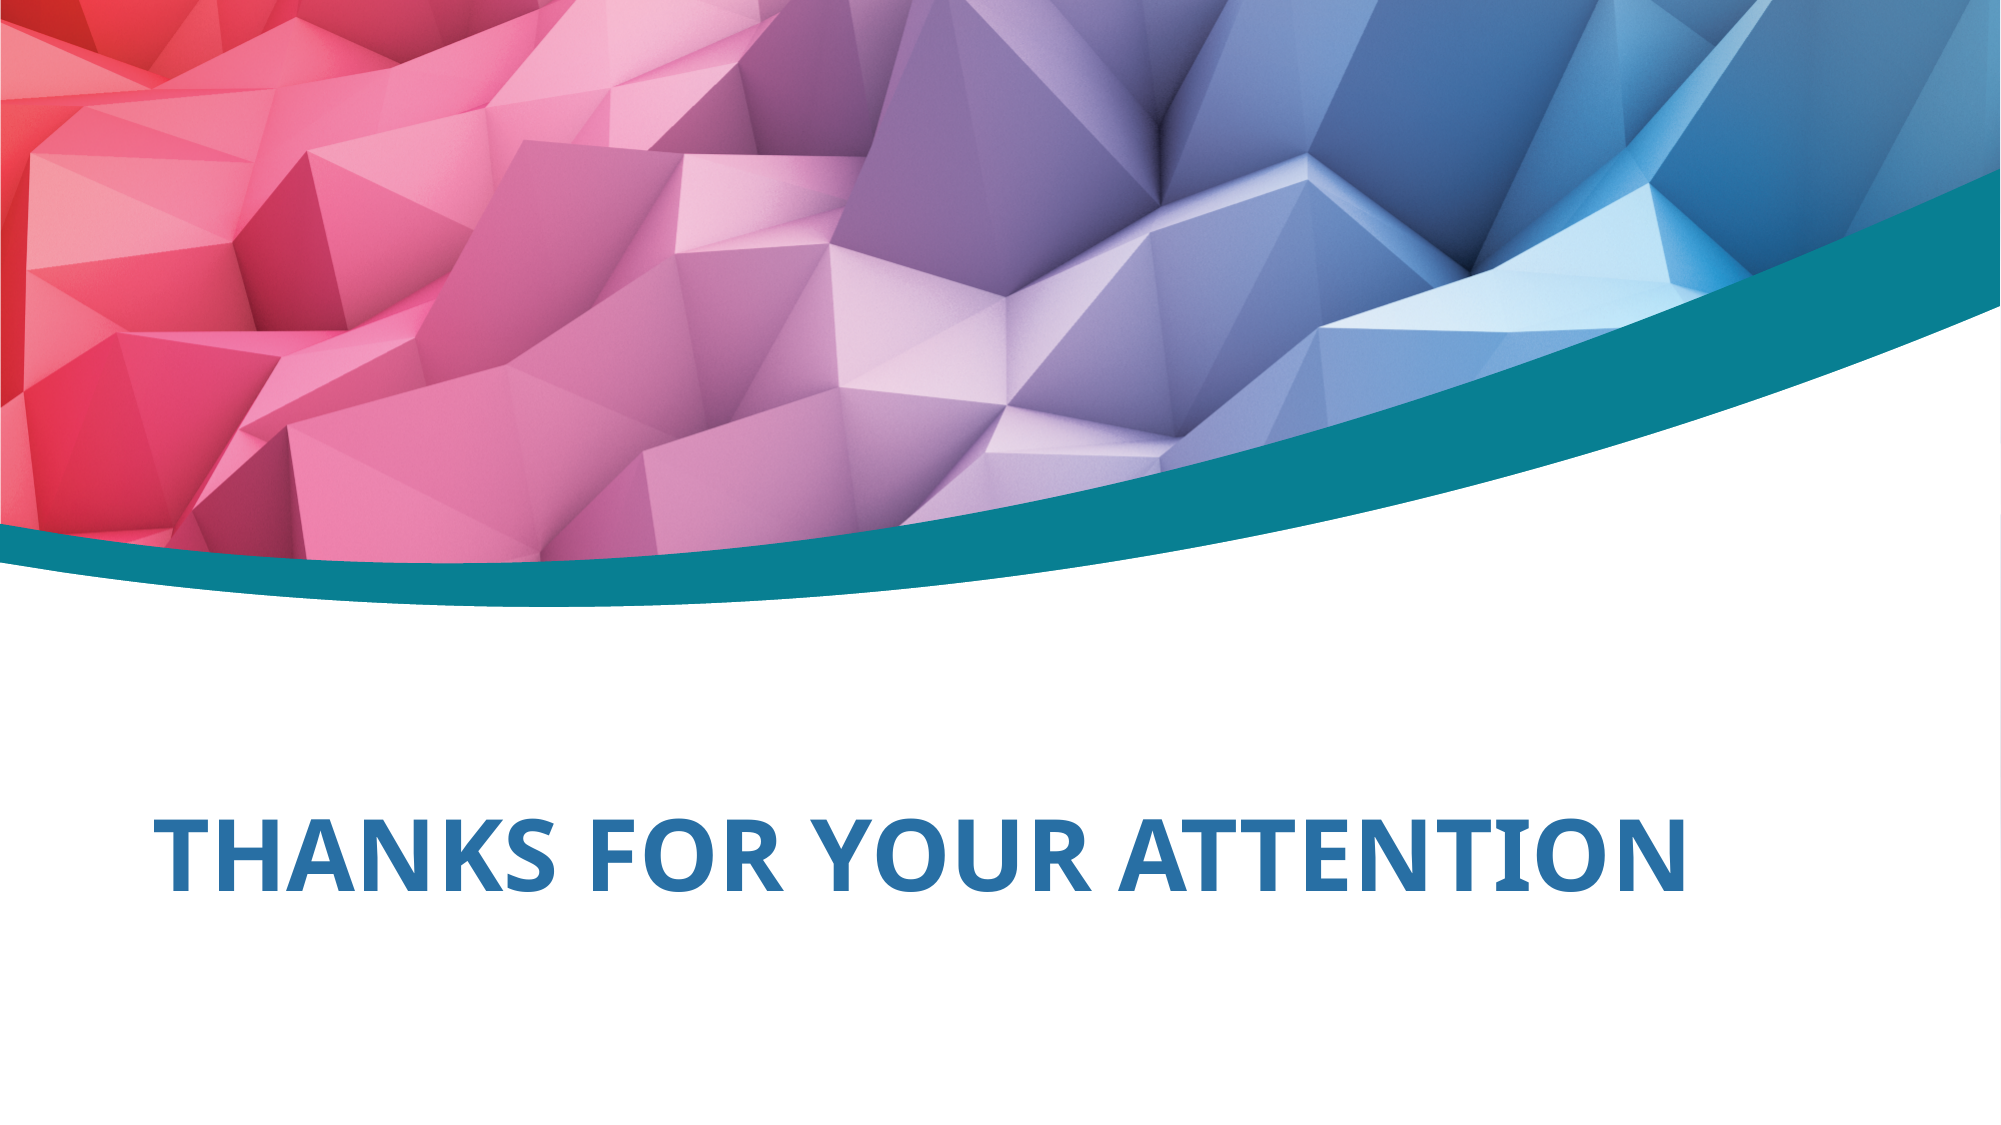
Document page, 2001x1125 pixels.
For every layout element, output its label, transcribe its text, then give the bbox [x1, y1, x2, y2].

title THANKS FOR YOUR ATTENTION [137, 671, 1863, 921]
picture [0, 0, 2001, 1125]
